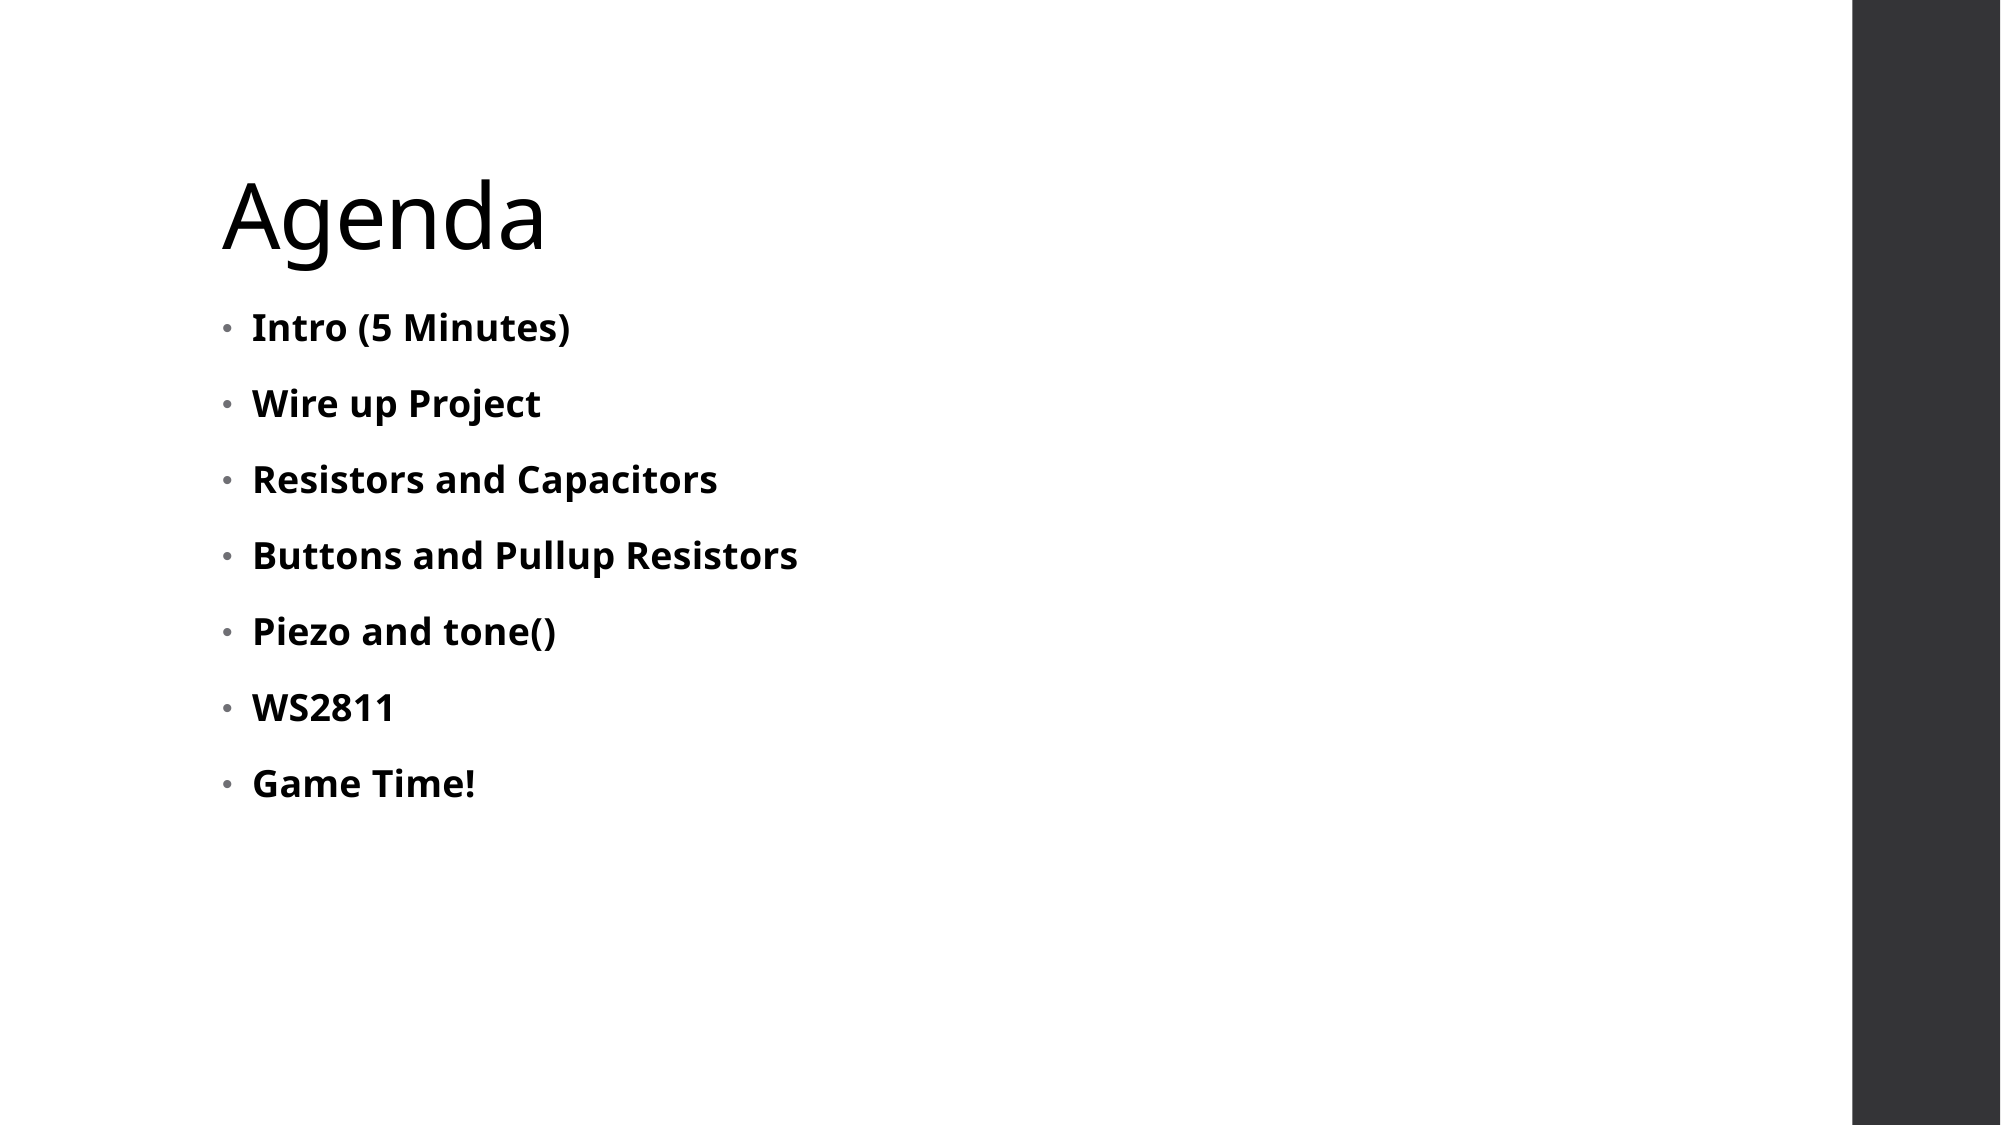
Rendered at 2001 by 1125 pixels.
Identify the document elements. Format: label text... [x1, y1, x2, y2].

title Agenda [206, 60, 1797, 278]
list Intro (5 Minutes) Wire up Project Resistors and Capacitors Buttons and Pullup Resistors Piezo and tone() WS2811 Game Time! [206, 299, 1617, 1014]
